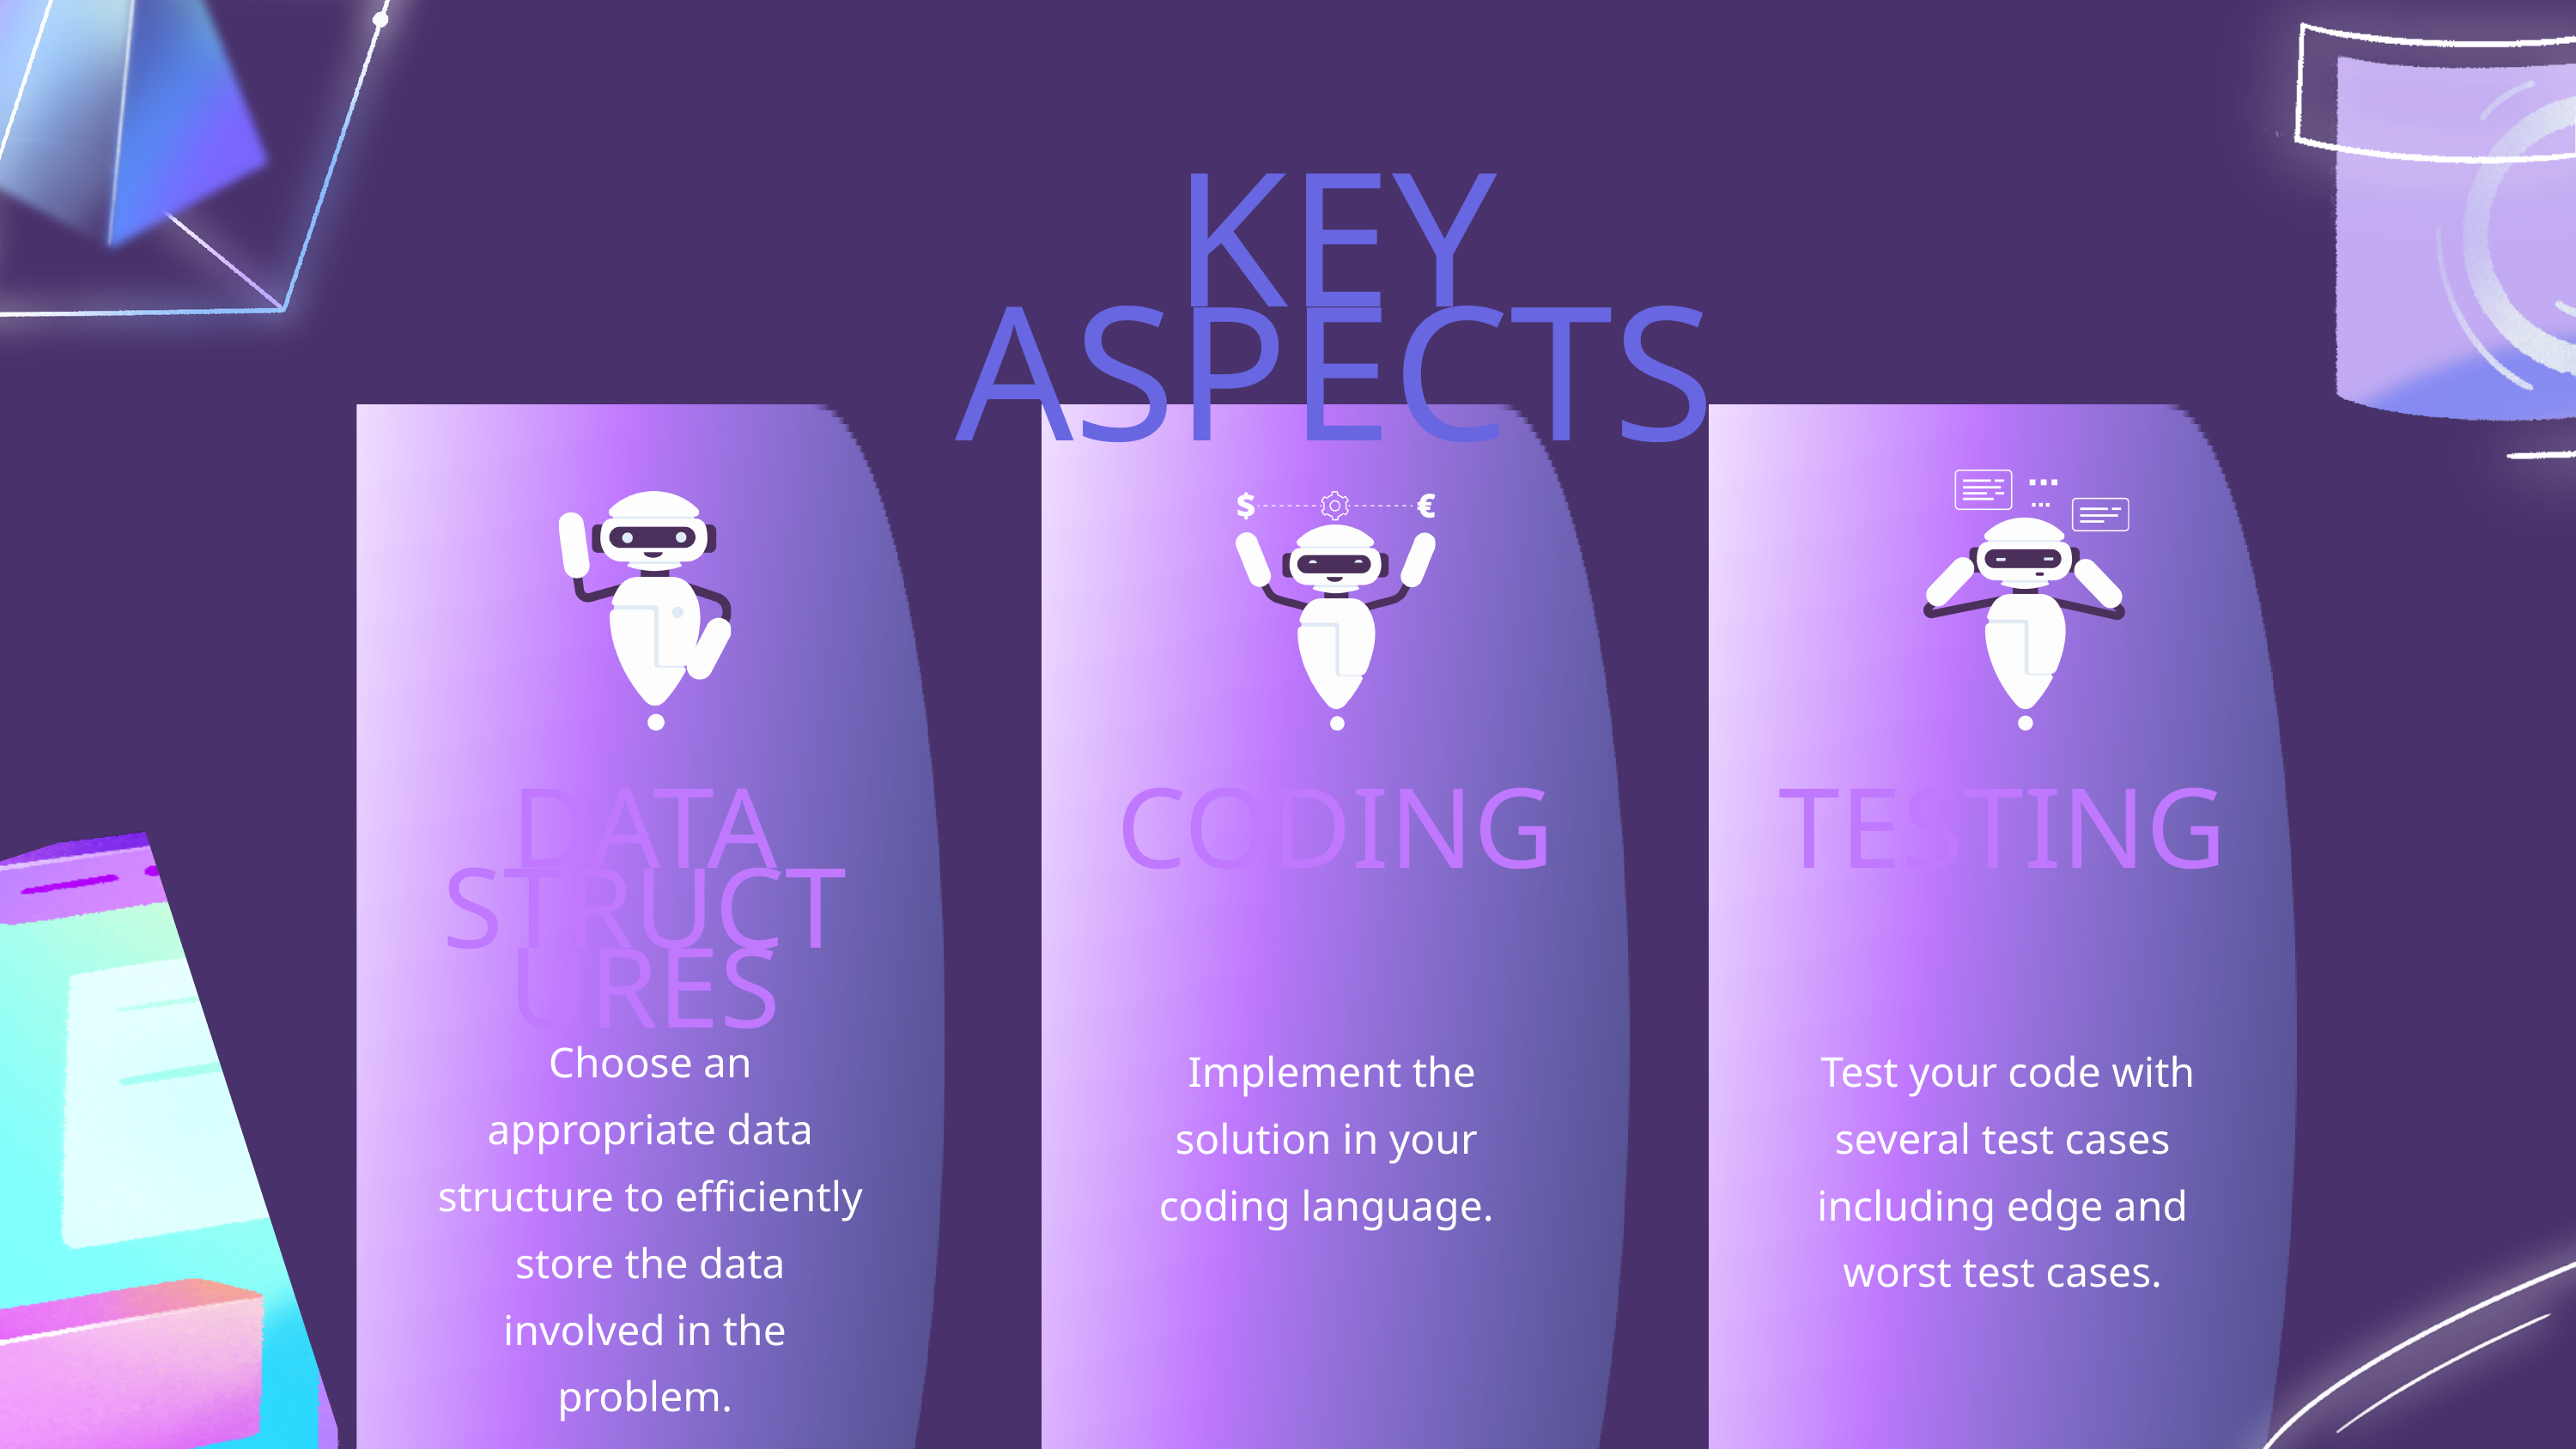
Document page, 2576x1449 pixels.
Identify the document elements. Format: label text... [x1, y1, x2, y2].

text_box [1042, 479, 1630, 1449]
text_box [356, 404, 945, 1449]
text_box [2197, 999, 2576, 1449]
text_box [1236, 491, 1436, 731]
text_box DATA STRUCTURES [413, 810, 877, 1051]
text_box KEY ASPECTS [794, 210, 1877, 479]
text_box [2216, 0, 2576, 539]
text_box Test your code with several test cases including edge and worst test cases. [1789, 1028, 2217, 1340]
text_box [1923, 470, 2129, 731]
text_box [0, 0, 449, 364]
text_box Implement the solution in your coding language. [1112, 1028, 1541, 1273]
text_box [1709, 404, 2297, 1449]
text_box [0, 816, 345, 1449]
text_box Choose an appropriate data structure to efficiently store the data involved in the problem. [436, 1019, 865, 1449]
text_box CODING [1103, 810, 1568, 891]
text_box TESTING [1771, 810, 2235, 891]
text_box [558, 491, 732, 731]
